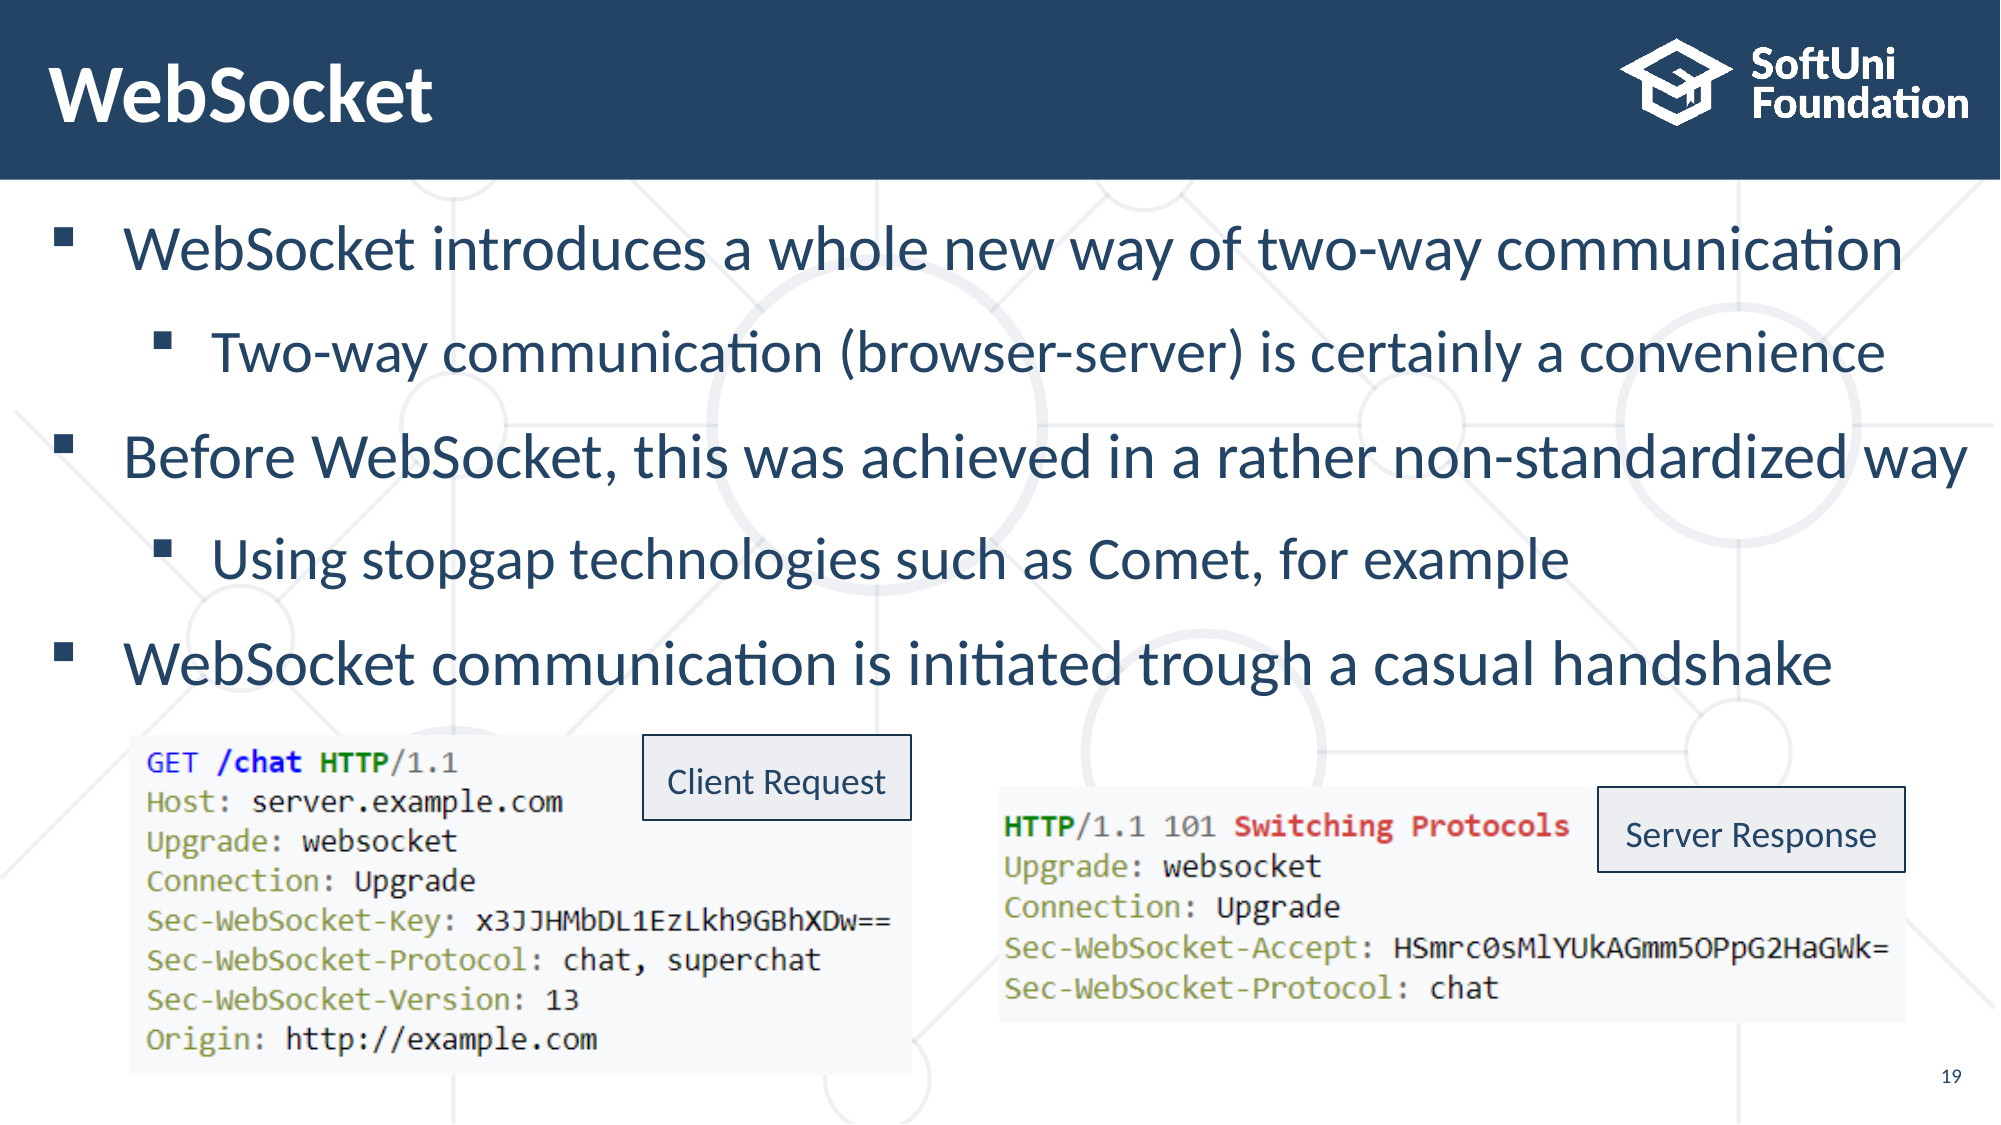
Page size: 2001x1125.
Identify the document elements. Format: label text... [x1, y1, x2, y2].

title WebSocket [31, 16, 1591, 162]
picture [1619, 38, 1968, 126]
picture [129, 734, 912, 1075]
slide_number 19 [1897, 1049, 1968, 1101]
list WebSocket introduces a whole new way of two-way communication Two-way communication (browser-server) is certainly a convenience Before WebSocket, this was achieved in a rather non-standardized way Using stopgap technologies such as Comet, for example WebSocket communication is initiated trough a casual handshake [31, 196, 1989, 1050]
picture [999, 787, 1906, 1023]
